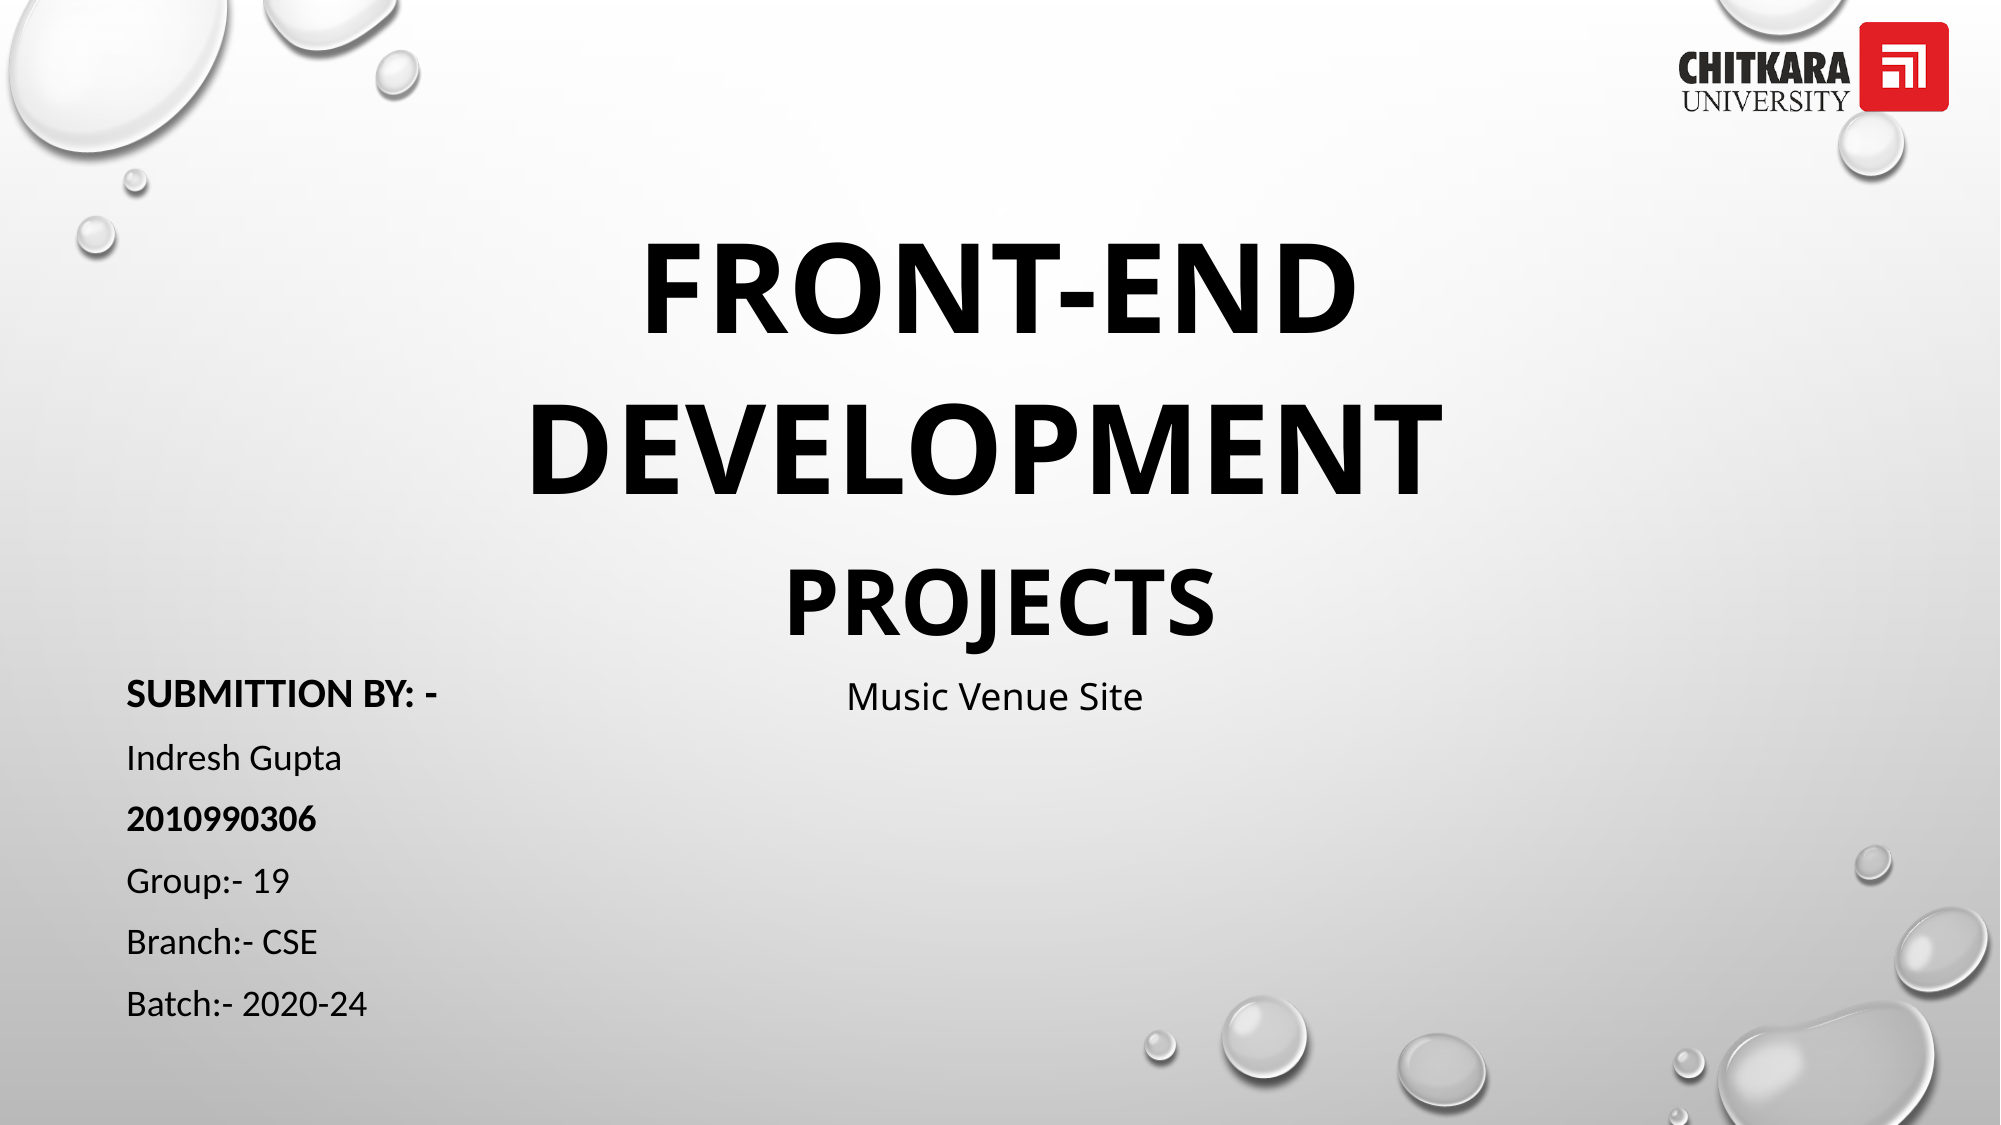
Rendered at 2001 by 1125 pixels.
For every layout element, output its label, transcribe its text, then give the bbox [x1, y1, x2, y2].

text_box FRONT-END DEVELOPMENT PROJECTS Music Venue Site [411, 190, 1589, 726]
text_box SUBMITTION BY: - Indresh Gupta 2010990306 Group:- 19 Branch:- CSE Batch:- 2020-24 [111, 655, 772, 1125]
picture [0, 0, 2000, 1125]
